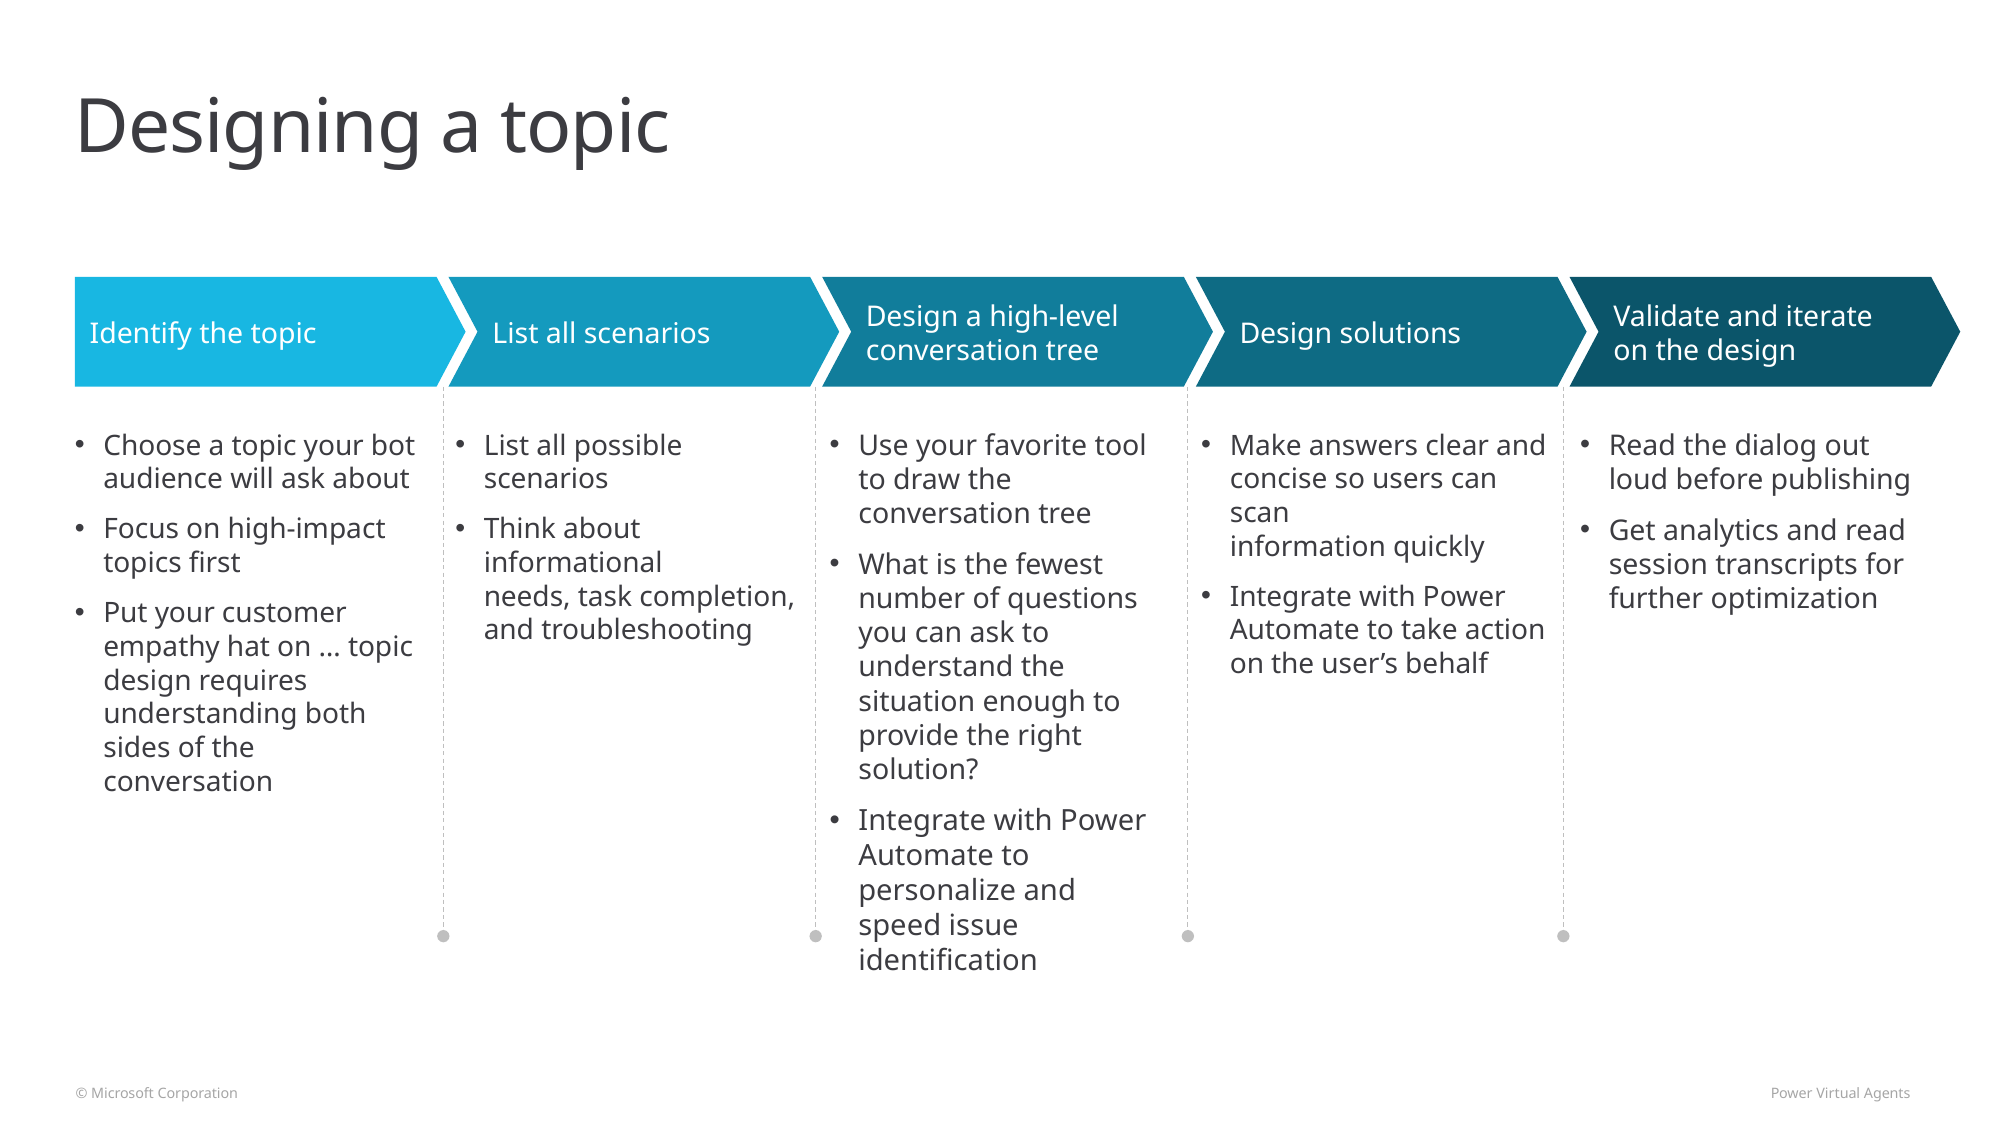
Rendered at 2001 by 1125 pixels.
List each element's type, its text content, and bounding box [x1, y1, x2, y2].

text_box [74, 276, 1961, 387]
text_box Choose a topic your bot audience will ask about Focus on high-impact topics first Put your customer empathy hat on … topic design requires understanding both sides of the conversation [74, 426, 424, 848]
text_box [443, 387, 1564, 937]
text_box Read the dialog out loud before publishing Get analytics and read session transcripts for further optimization [1580, 426, 1923, 615]
title Designing a topic [74, 101, 1930, 168]
text_box Use your favorite tool to draw the conversation tree What is the fewest number of questions you can ask to understand the situation enough to provide the right solution? Integrate with Power Automate to personalize and speed issue identification [829, 937, 1157, 977]
